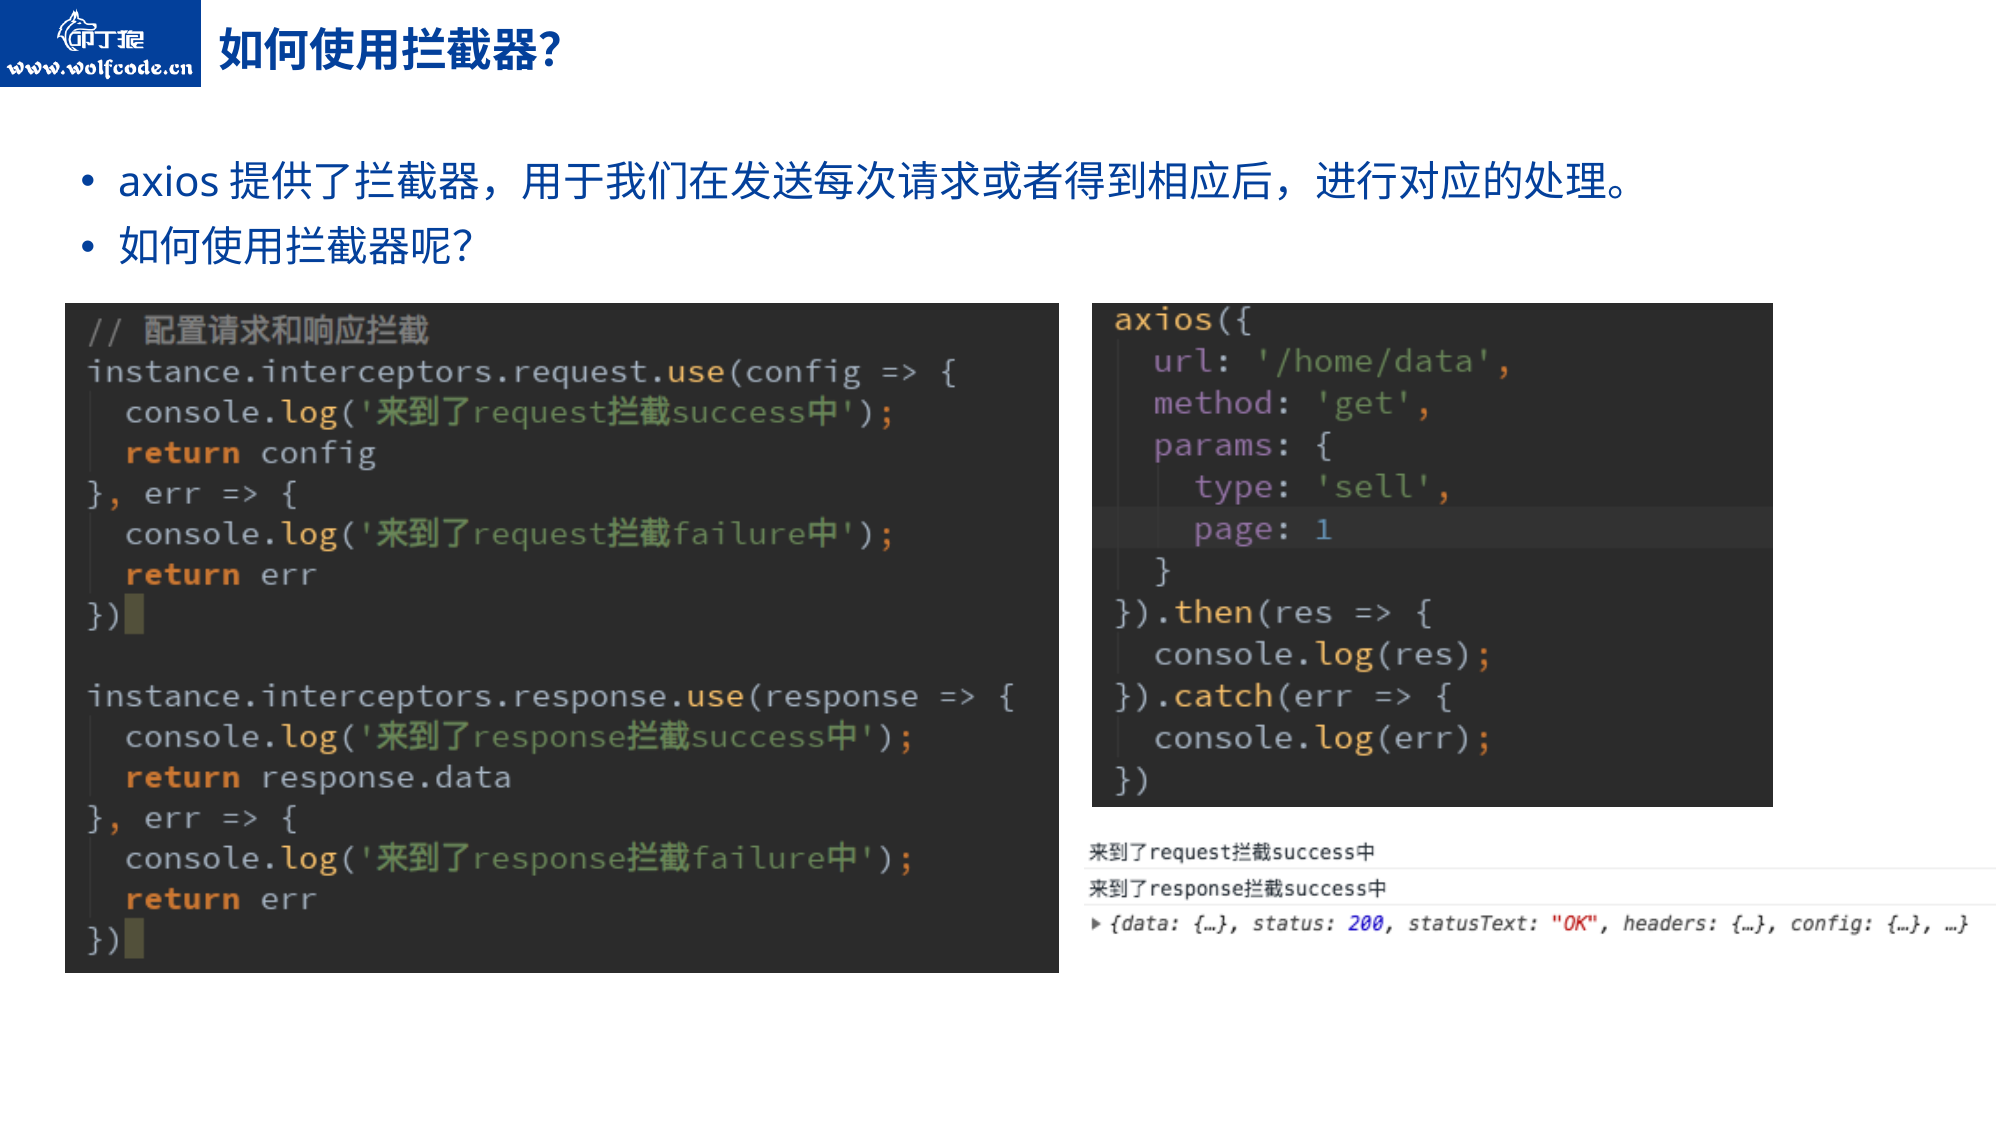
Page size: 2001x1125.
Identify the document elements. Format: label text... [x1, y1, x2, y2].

picture [65, 303, 1059, 973]
picture [1084, 833, 1996, 940]
title 如何使用拦截器？ [203, 20, 2000, 97]
picture [1092, 303, 1773, 807]
list axios提供了拦截器，用于我们在发送每次请求或者得到相应后，进行对应的处理。 如何使用拦截器呢？ [65, 152, 1863, 1014]
picture [0, 0, 201, 87]
